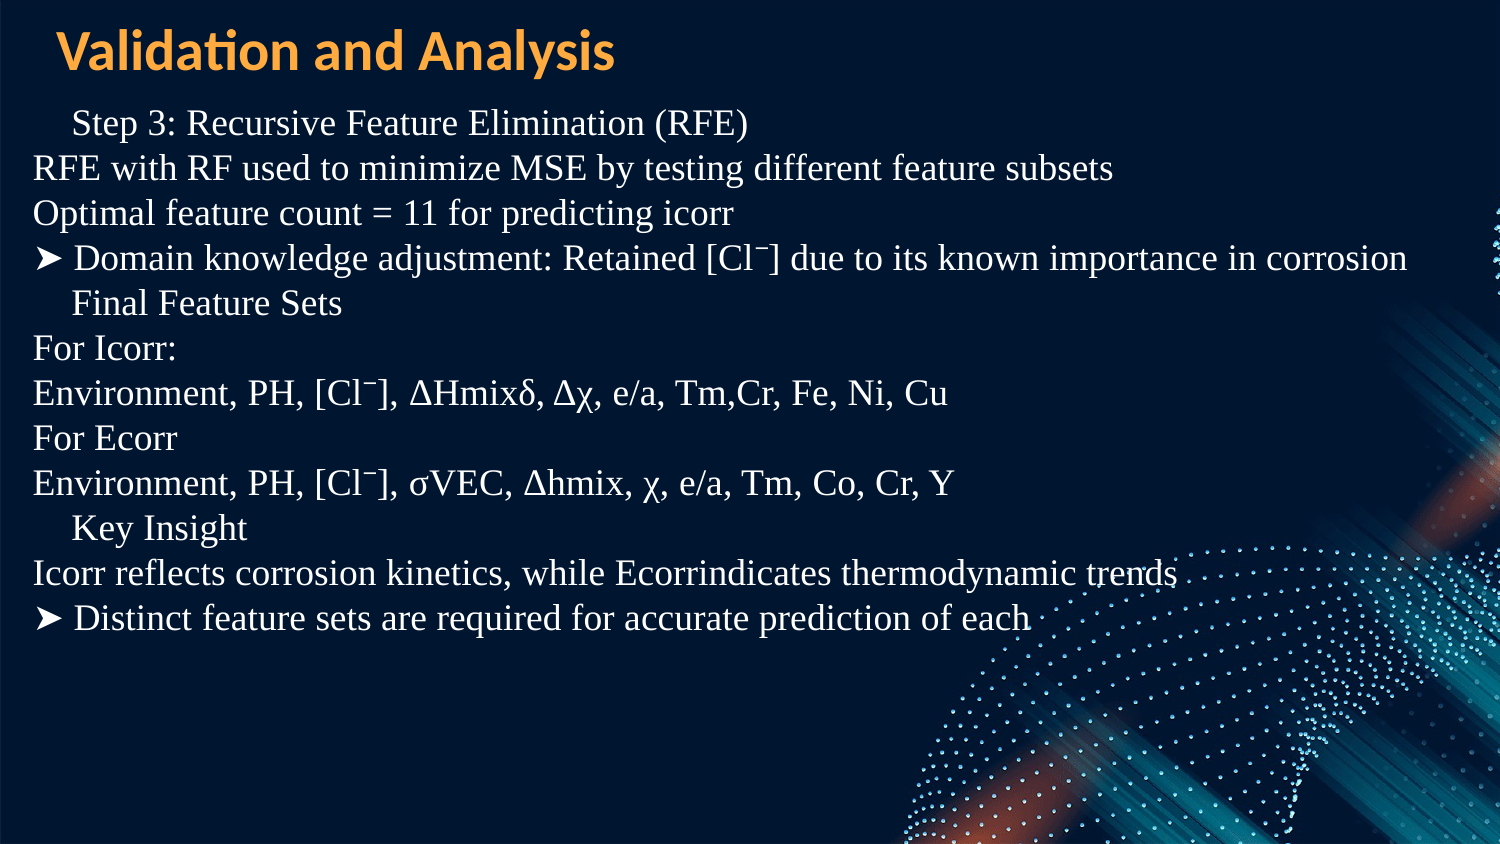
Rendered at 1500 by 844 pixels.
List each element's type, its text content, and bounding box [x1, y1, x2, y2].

text_box Validation and Analysis [41, 4, 1242, 90]
text_box 🔁 Step 3: Recursive Feature Elimination (RFE) RFE with RF used to minimize MSE by testing different feature subsets Optimal feature count = 11 for predicting icorr ➤ Domain knowledge adjustment: Retained [Cl⁻] due to its known importance in corrosion ✅ Final Feature Sets For Icorr: Environment, PH, [Cl⁻], ΔHmixδ, Δχ, e/a, Tm,Cr, Fe, Ni, Cu For Ecorr Environment, PH, [Cl⁻], σVEC, Δhmix, χ, e/a, Tm, Co, Cr, Y 📌 Key Insight Icorr reflects corrosion kinetics, while Ecorrindicates thermodynamic trends ➤ Distinct feature sets are required for accurate prediction of each [17, 90, 1495, 646]
